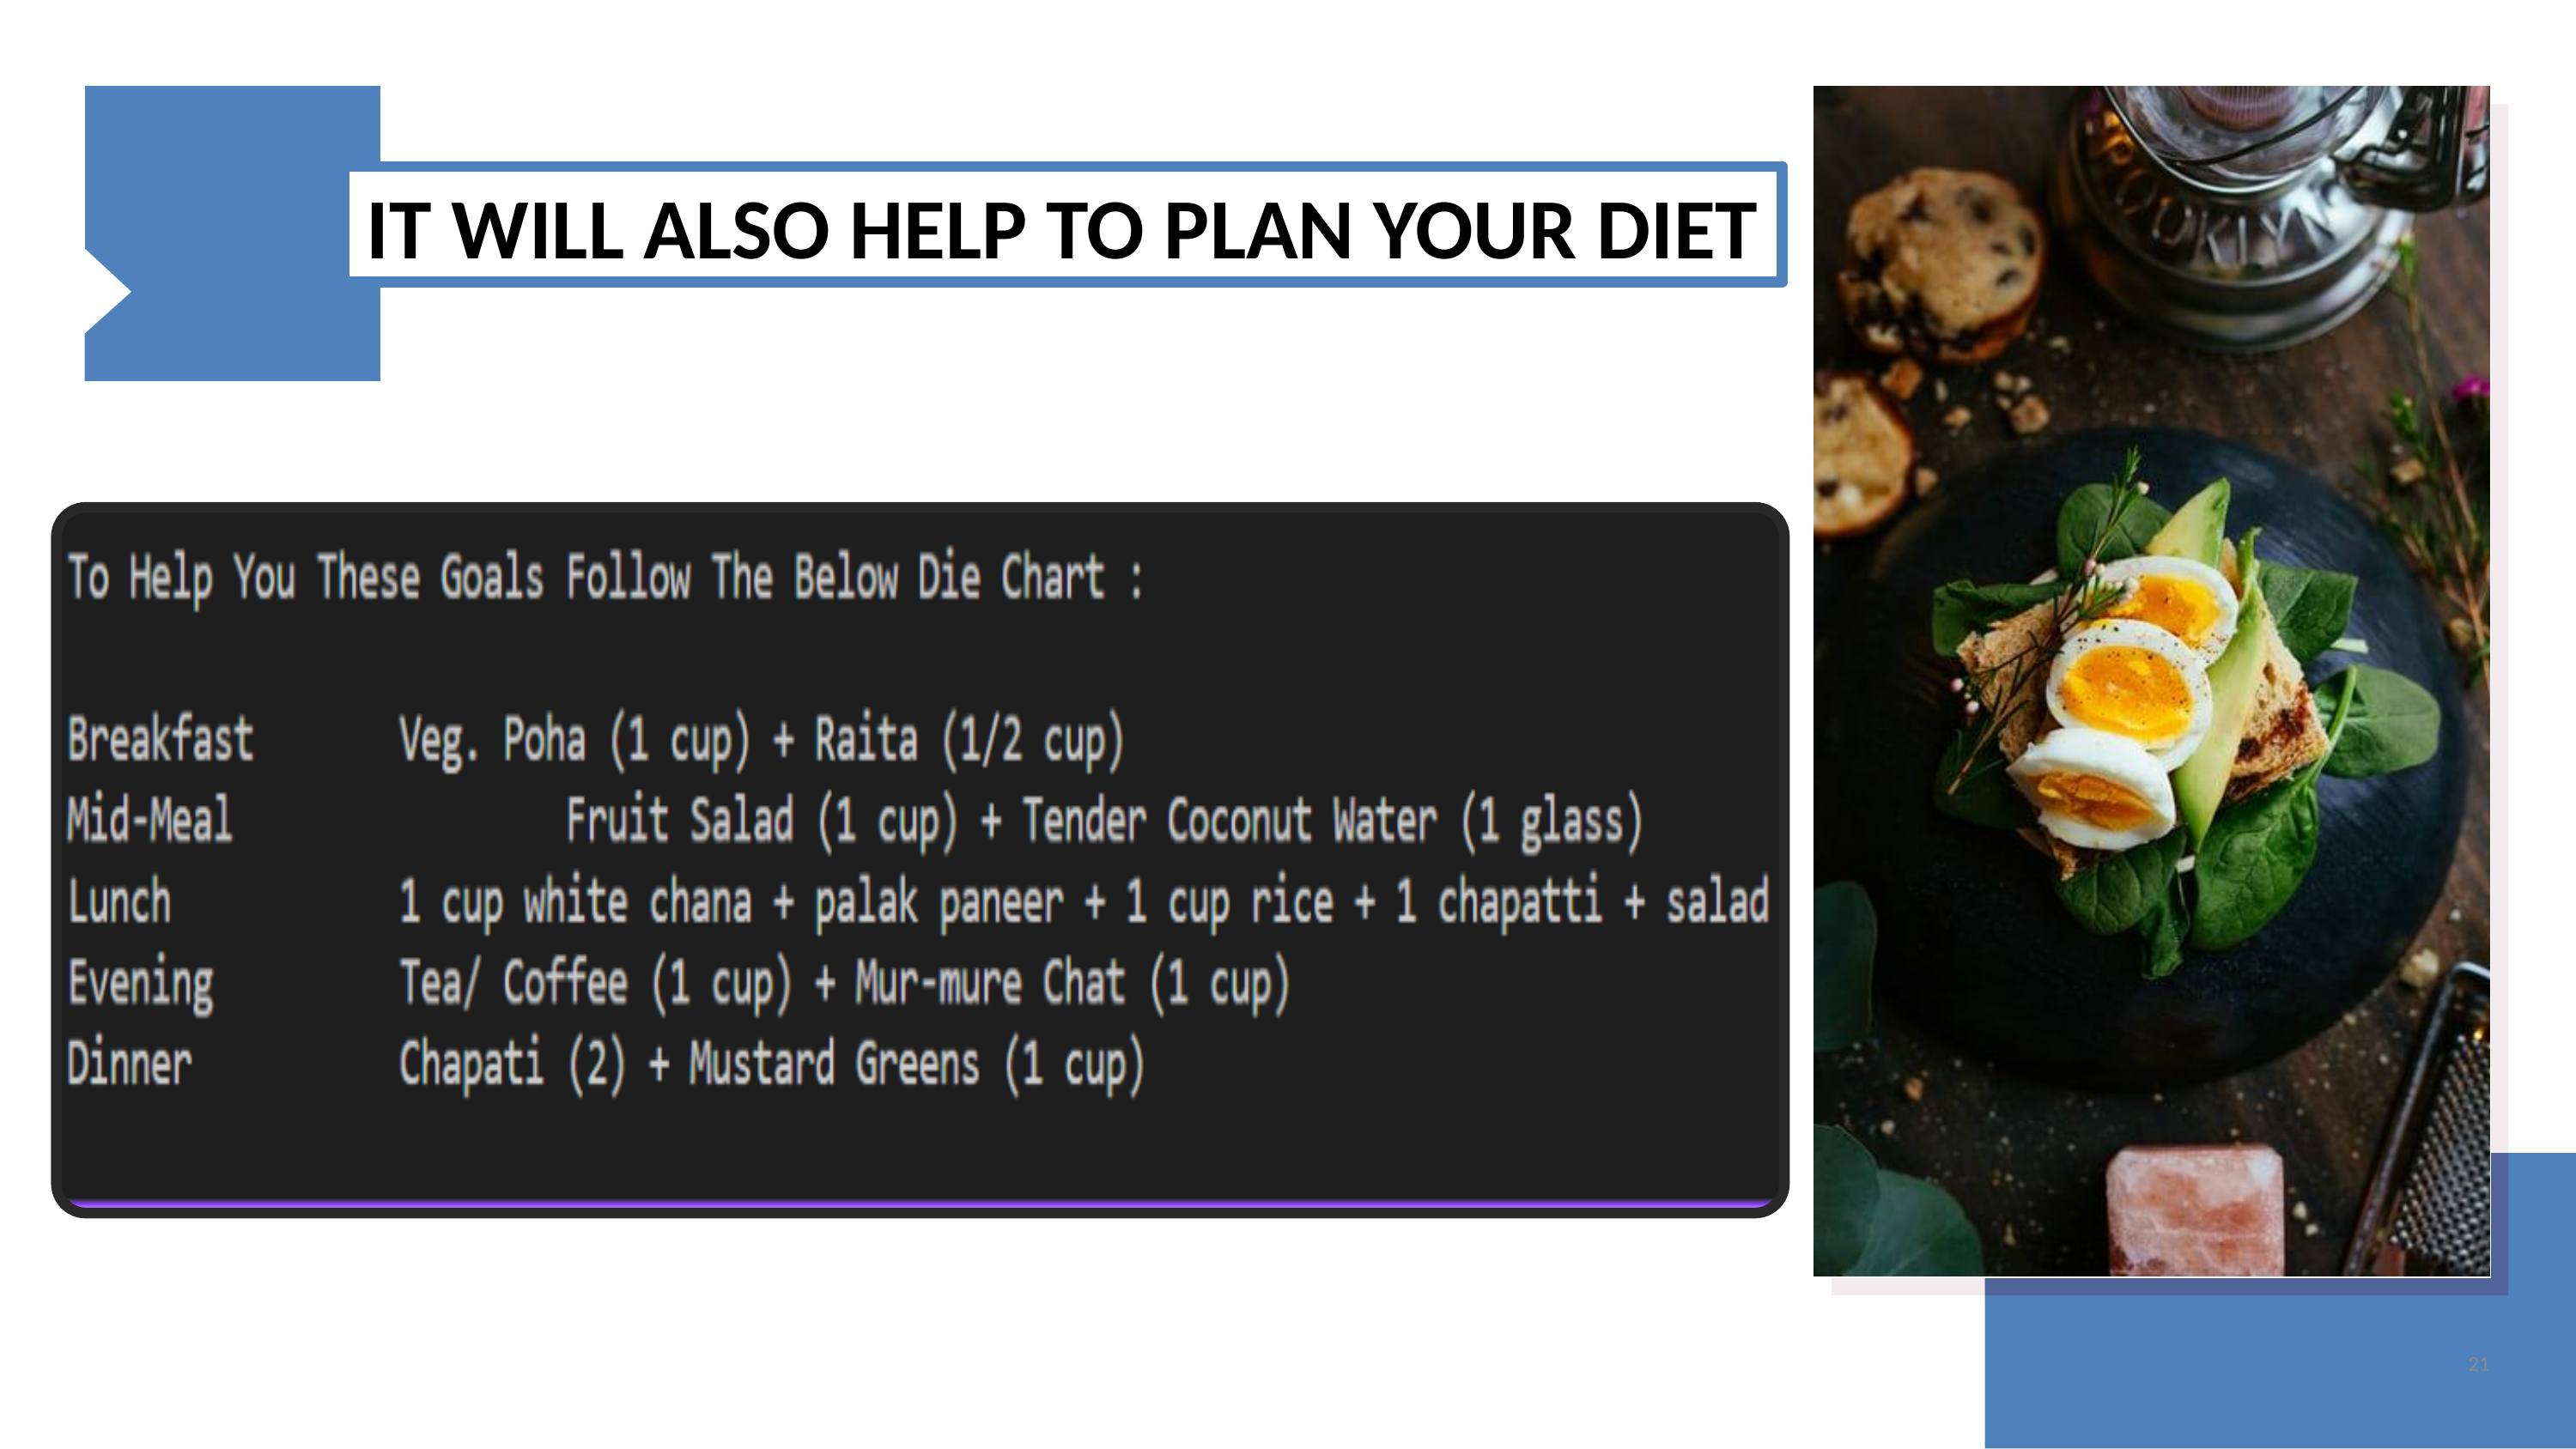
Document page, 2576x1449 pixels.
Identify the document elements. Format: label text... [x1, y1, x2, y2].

picture [1813, 85, 2491, 1277]
picture [56, 506, 1785, 1214]
text_box IT WILL ALSO HELP TO PLAN YOUR DIET [342, 165, 1784, 284]
slide_number 21 [2318, 1284, 2490, 1449]
